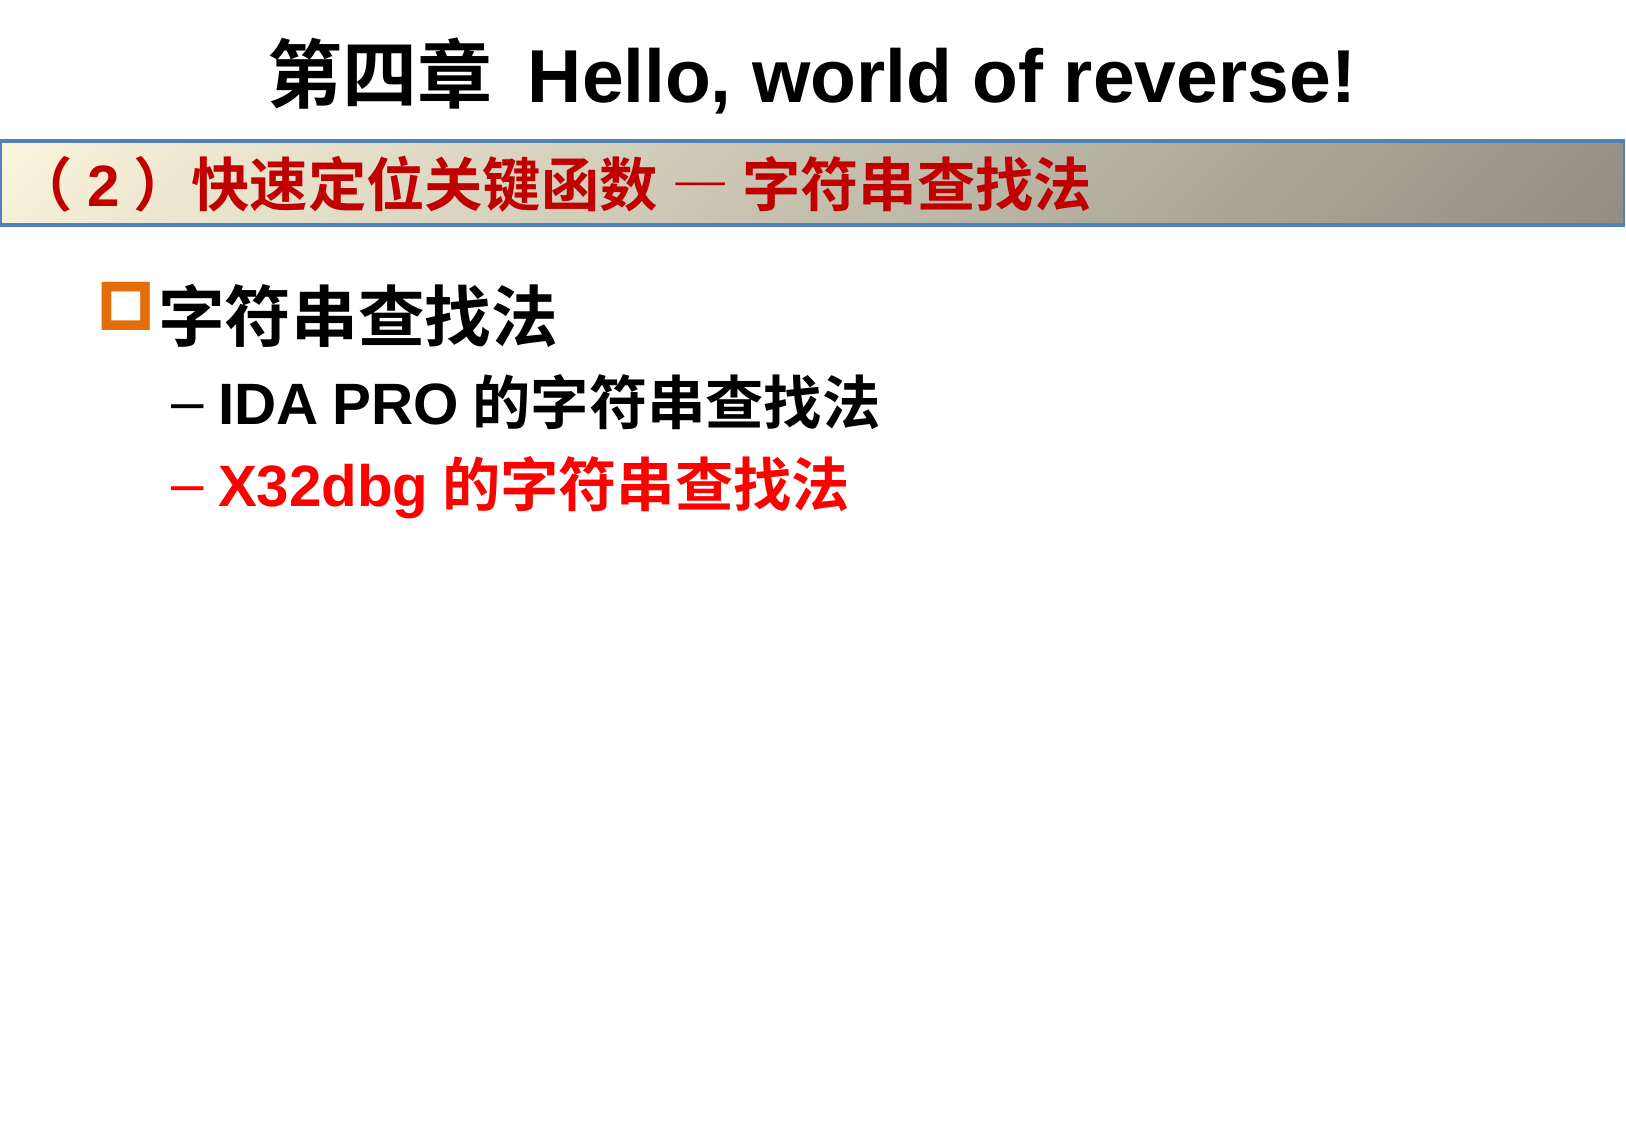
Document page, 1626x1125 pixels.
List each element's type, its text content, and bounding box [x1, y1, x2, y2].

list 字符串查找法 IDA PRO的字符串查找法 X32dbg的字符串查找法 [81, 267, 1544, 882]
title 第四章 Hello, world of reverse! [81, 19, 1544, 126]
text_box （2）快速定位关键函数 — 字符串查找法 [0, 139, 1625, 227]
